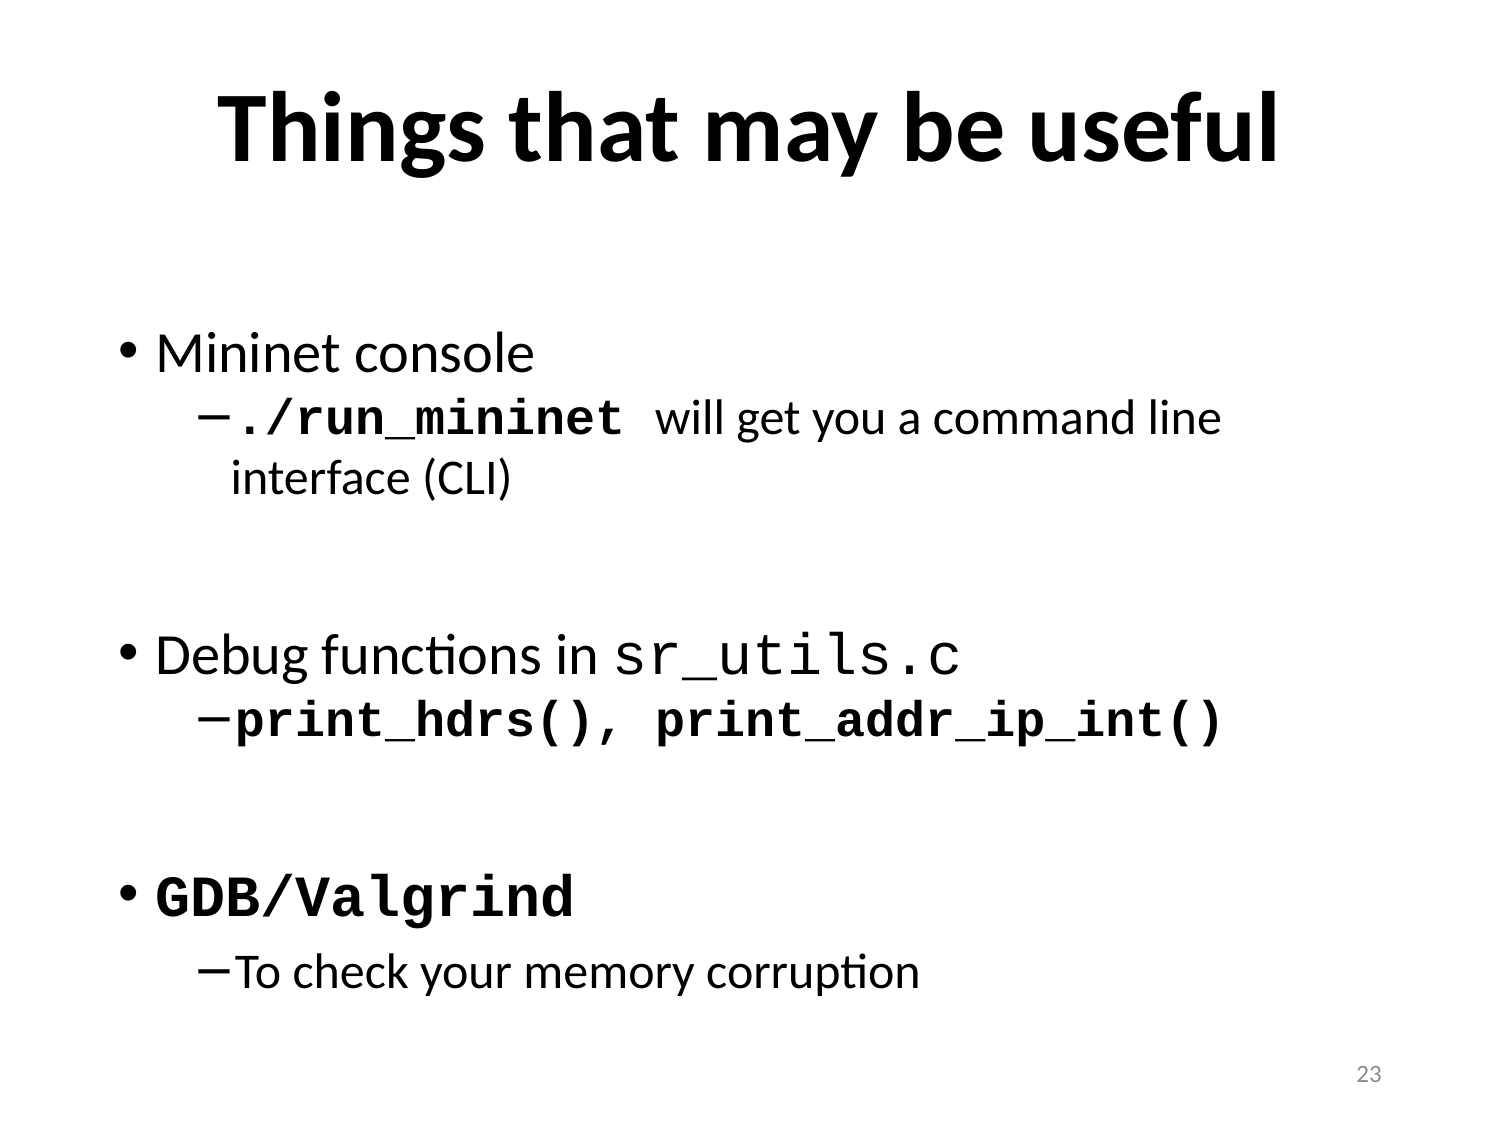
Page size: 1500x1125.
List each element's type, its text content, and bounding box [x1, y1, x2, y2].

slide_number 23 [1059, 1042, 1397, 1103]
list Mininet console ./run_mininet will get you a command line interface (CLI) Debug functions in sr_utils.c print_hdrs(), print_addr_ip_int() GDB/Valgrind To check your memory corruption [103, 299, 1397, 1014]
title Things that may be useful [103, 59, 1397, 278]
